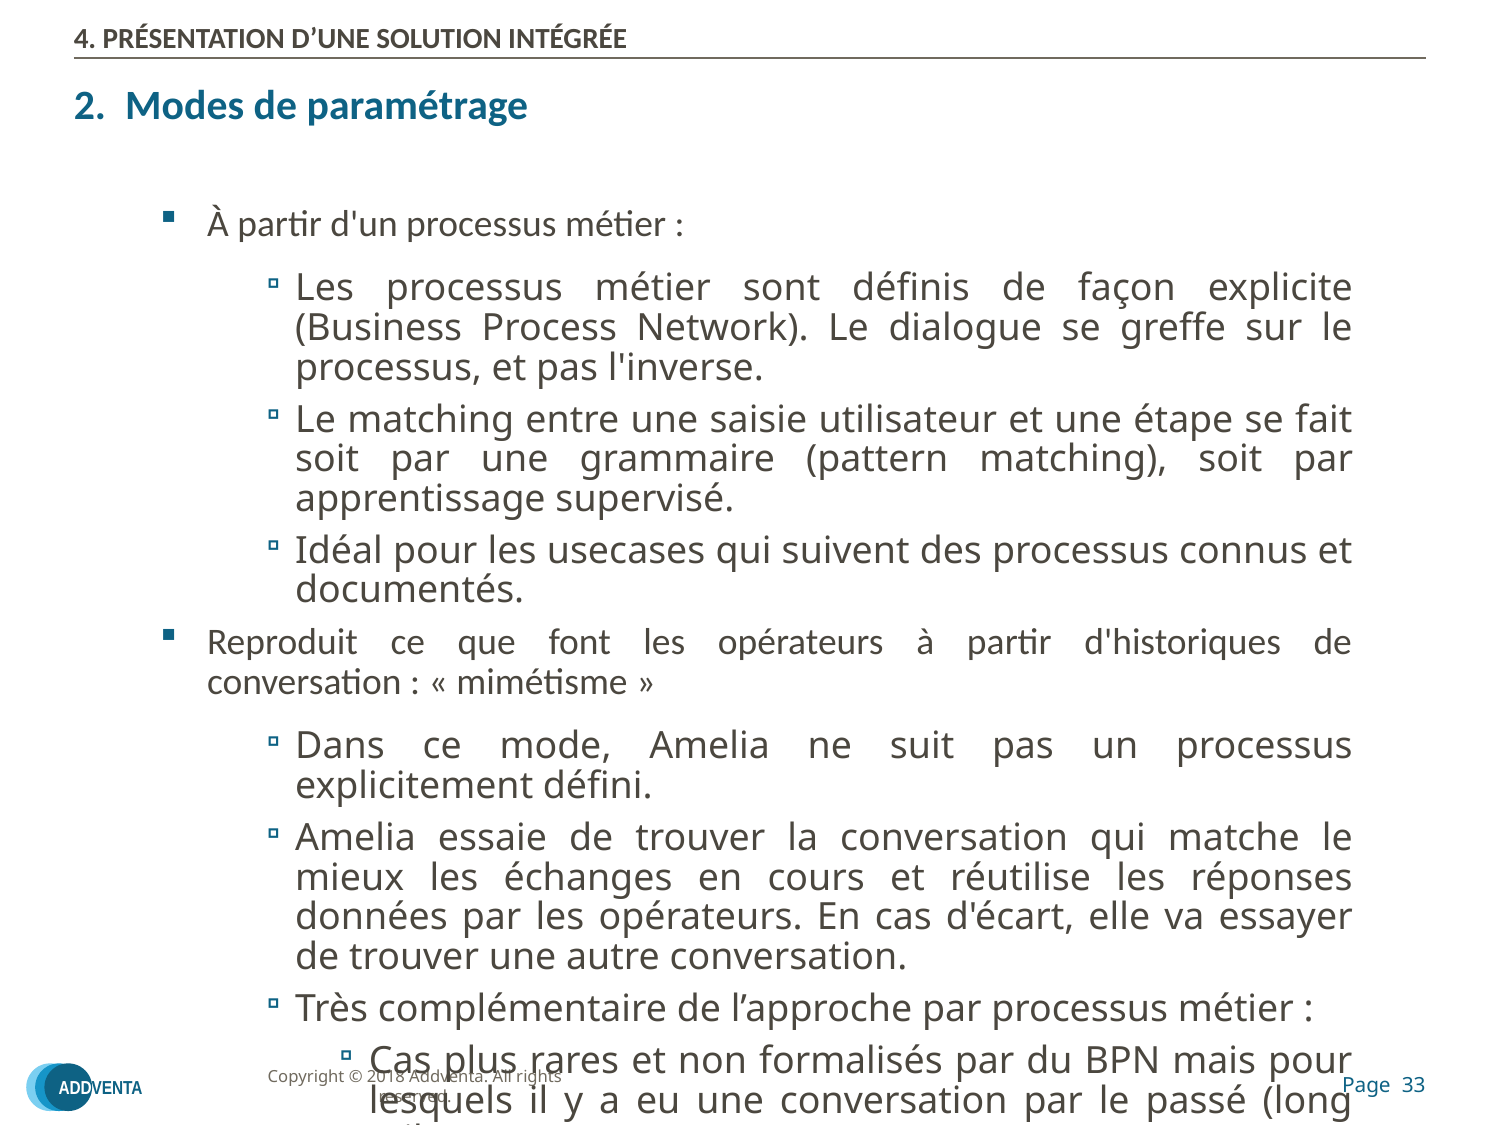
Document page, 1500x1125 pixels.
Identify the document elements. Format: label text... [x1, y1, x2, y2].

list 2. Modes de paramétrage [73, 75, 1464, 165]
title 4. PRÉSENTATION D’UNE SOLUTION INTÉGRÉE [73, 15, 1427, 63]
list À partir d'un processus métier : Les processus métier sont définis de façon explicite (Business Process Network). Le dialogue se greffe sur le processus, et pas l'inverse. Le matching entre une saisie utilisateur et une étape se fait soit par une grammaire (pattern matching), soit par apprentissage supervisé. Idéal pour les usecases qui suivent des processus connus et documentés. Reproduit ce que font les opérateurs à partir d'historiques de conversation : « mimétisme » Dans ce mode, Amelia ne suit pas un processus explicitement défini. Amelia essaie de trouver la conversation qui matche le mieux les échanges en cours et réutilise les réponses données par les opérateurs. En cas d'écart, elle va essayer de trouver une autre conversation. Très complémentaire de l’approche par processus métier : Cas plus rares et non formalisés par du BPN mais pour lesquels il y a eu une conversation par le passé (long tail) Effort de formalisation moindre [131, 192, 1369, 1020]
